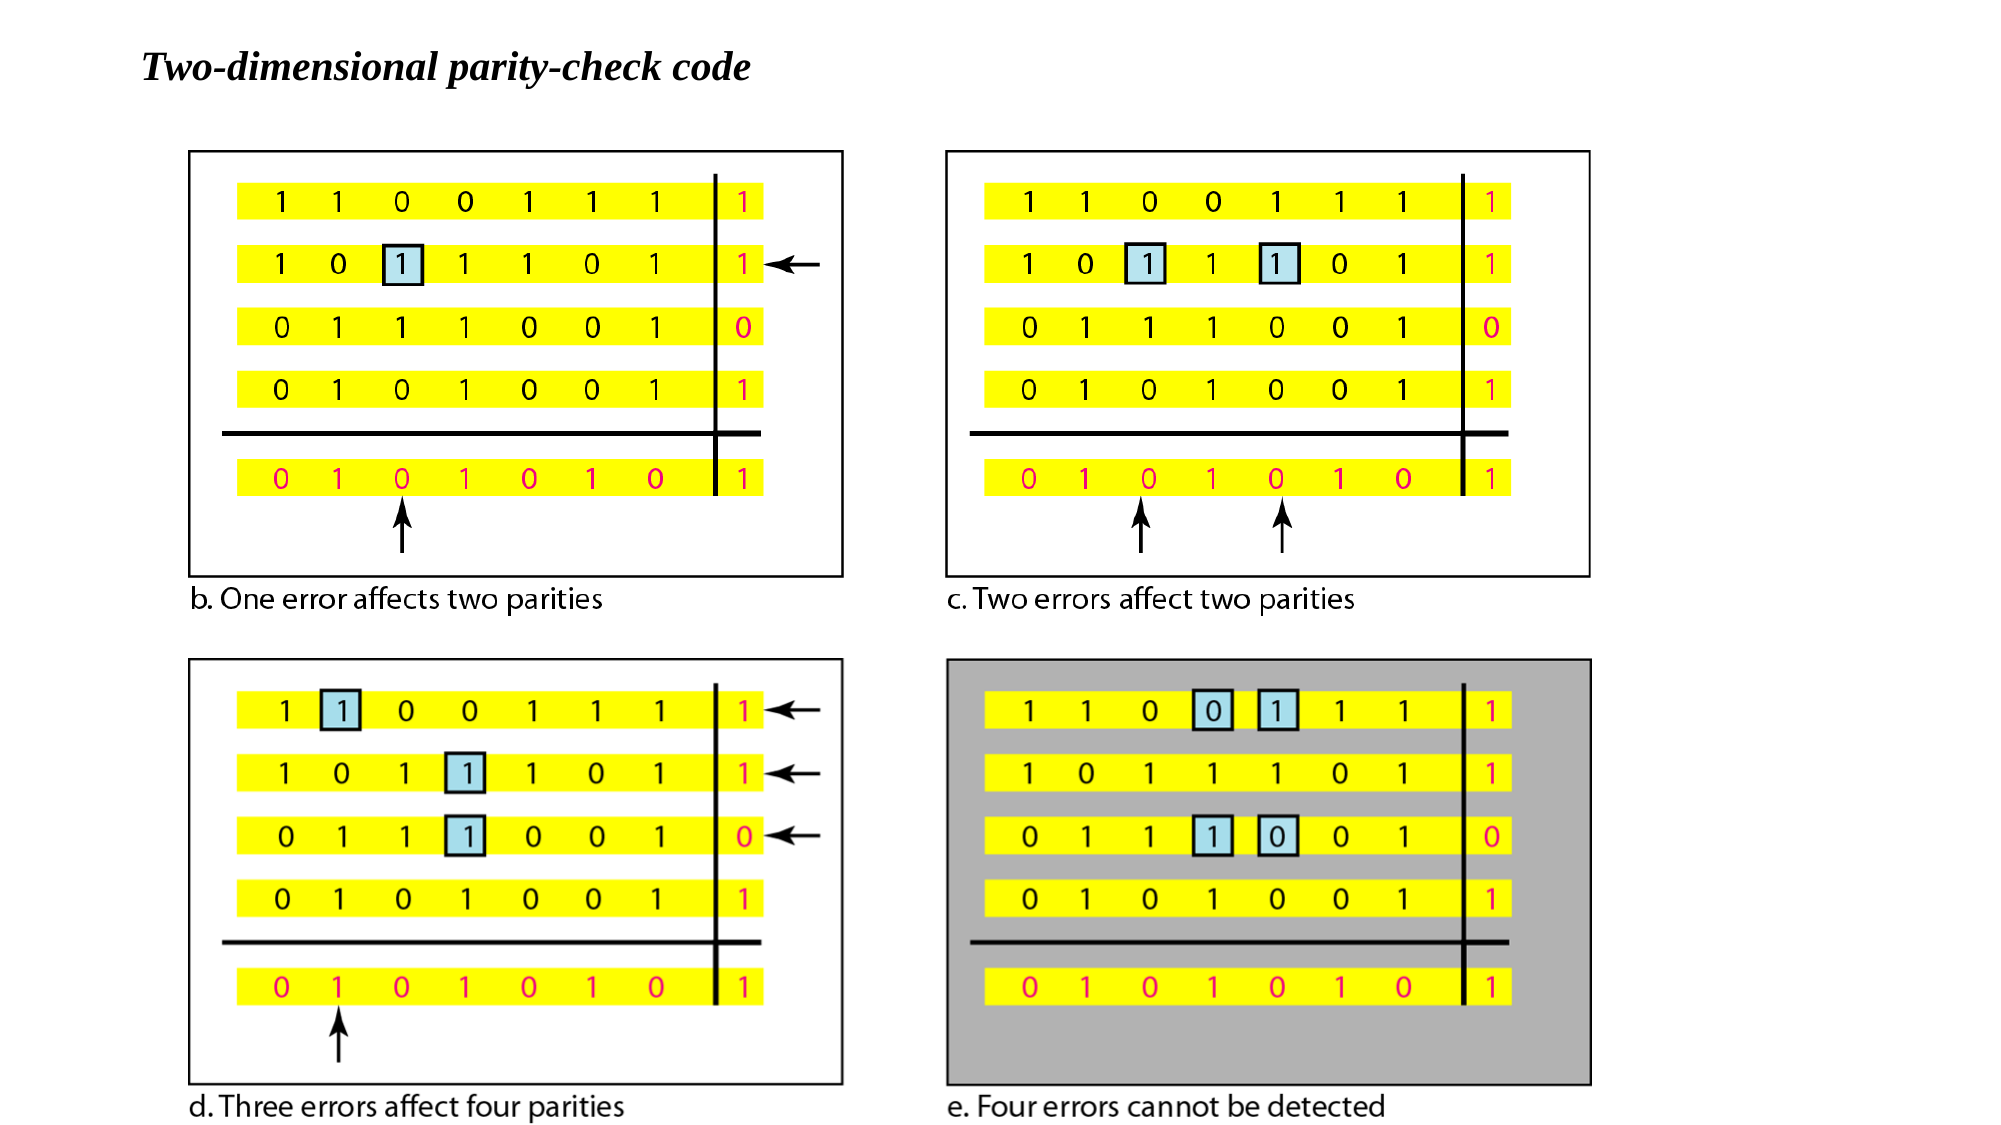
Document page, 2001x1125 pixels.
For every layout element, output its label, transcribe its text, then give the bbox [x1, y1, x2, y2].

picture [188, 150, 1591, 617]
picture [188, 658, 1592, 1125]
text_box Two-dimensional parity-check code [113, 22, 767, 98]
